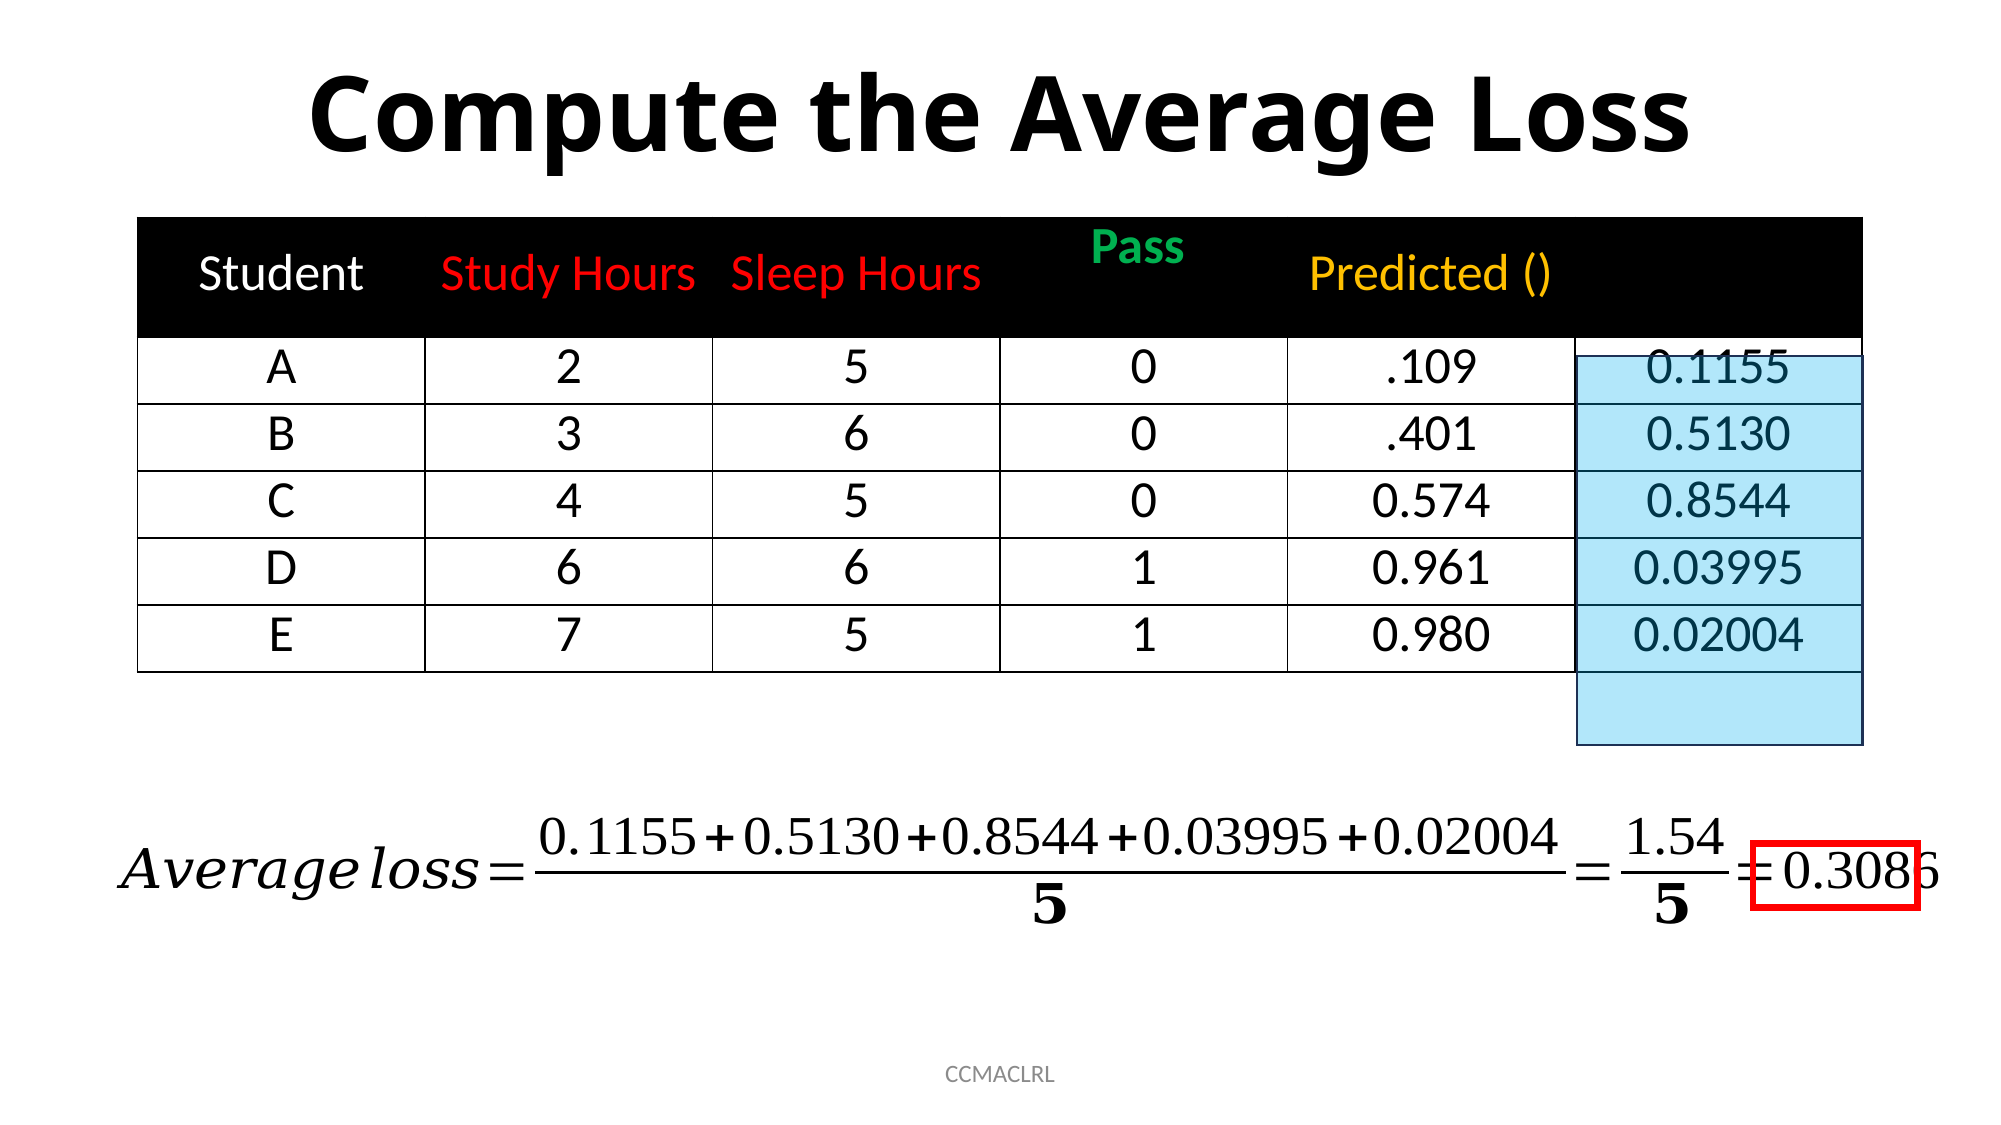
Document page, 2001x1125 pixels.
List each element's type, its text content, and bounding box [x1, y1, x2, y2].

text_box [1576, 355, 1864, 746]
text_box [1752, 842, 1918, 908]
text_box Compute the Average Loss [75, 53, 1925, 172]
footer CCMACLRL [662, 1042, 1338, 1103]
